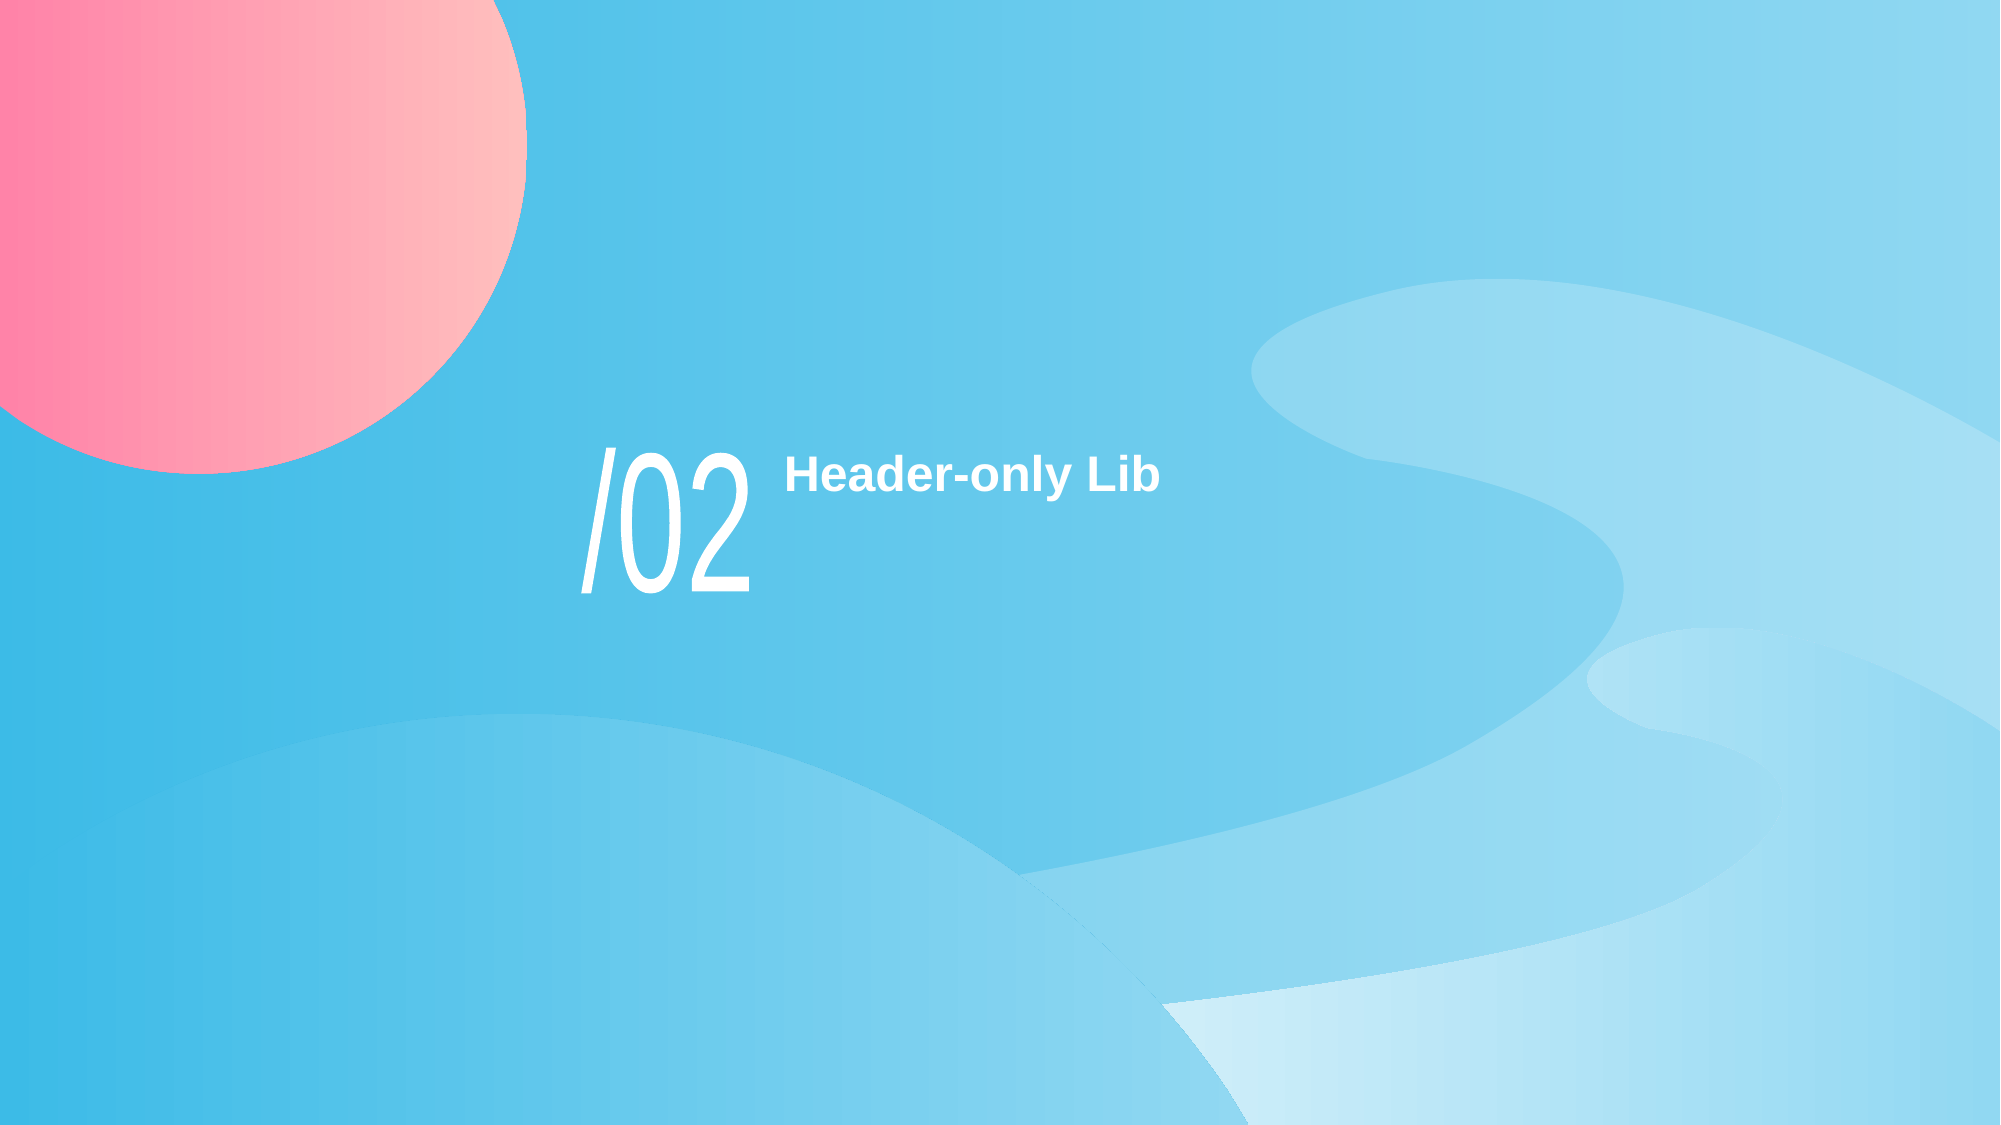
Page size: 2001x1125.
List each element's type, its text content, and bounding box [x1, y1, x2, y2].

title Header-only Lib [769, 363, 1658, 511]
